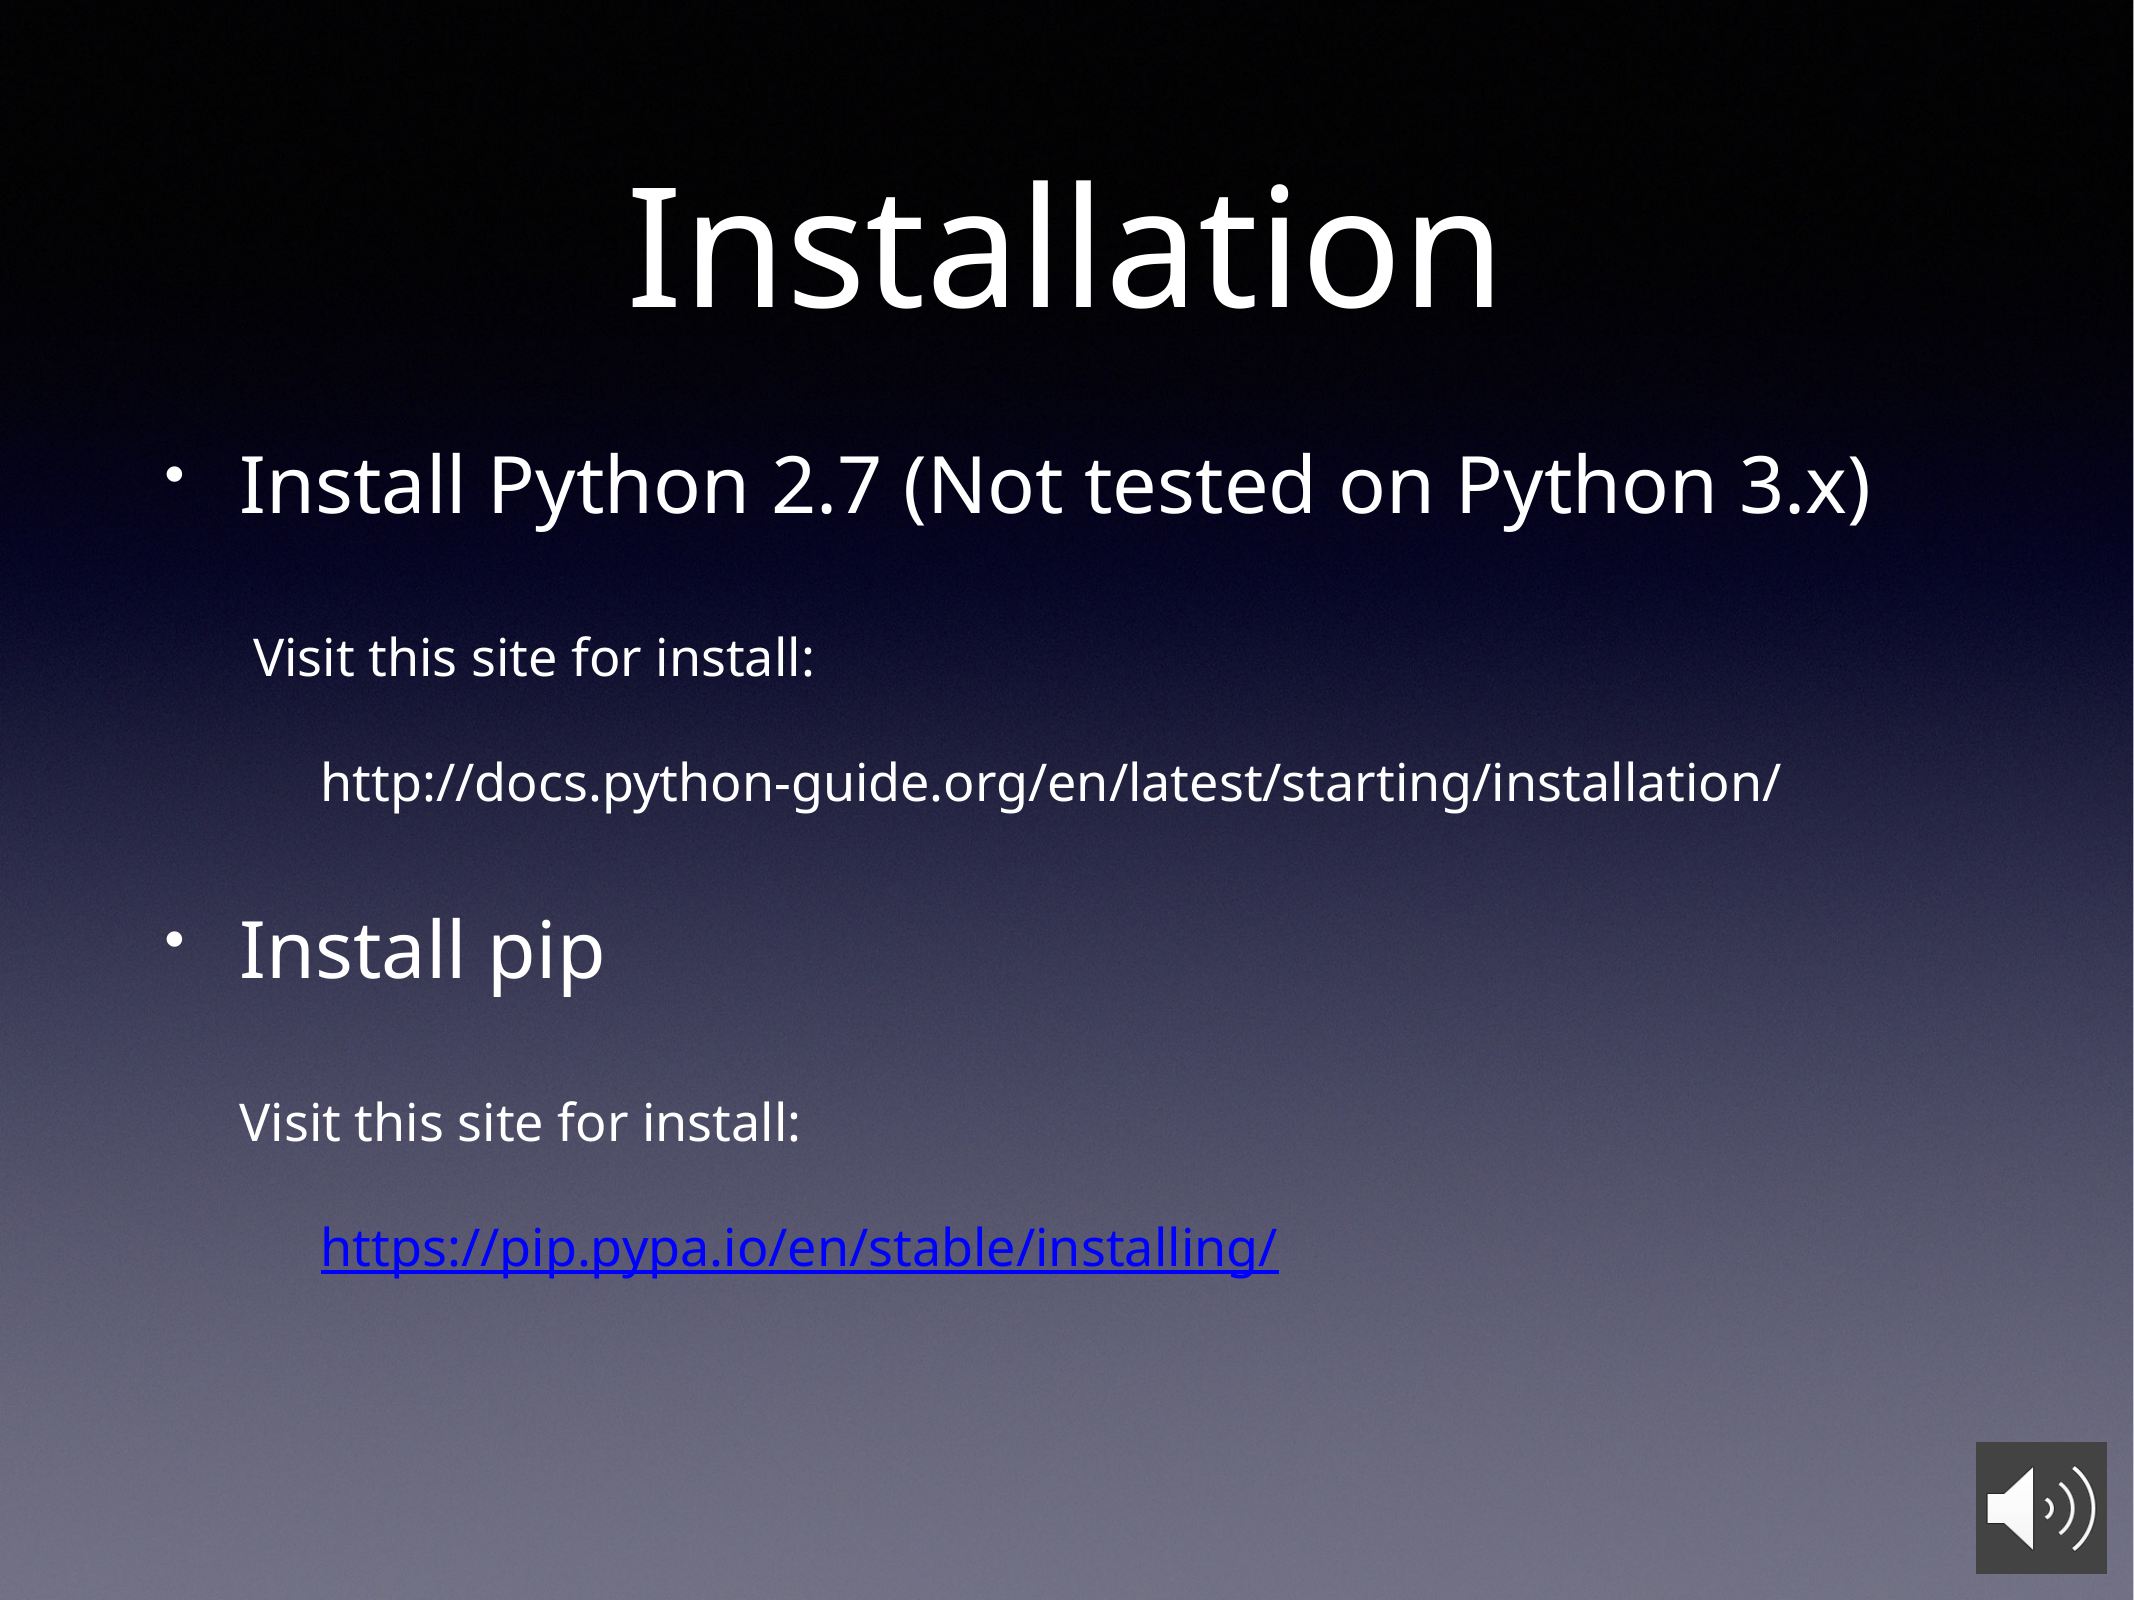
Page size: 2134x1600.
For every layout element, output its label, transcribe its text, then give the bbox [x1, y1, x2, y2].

picture [0, 0, 2134, 1600]
title Installation [155, 66, 1978, 416]
list Install Python 2.7 (Not tested on Python 3.x) Visit this site for install: http://docs.python-guide.org/en/latest/starting/installation/ Install pip Visit this site for install: https://pip.pypa.io/en/stable/installing/ [155, 425, 1978, 1458]
